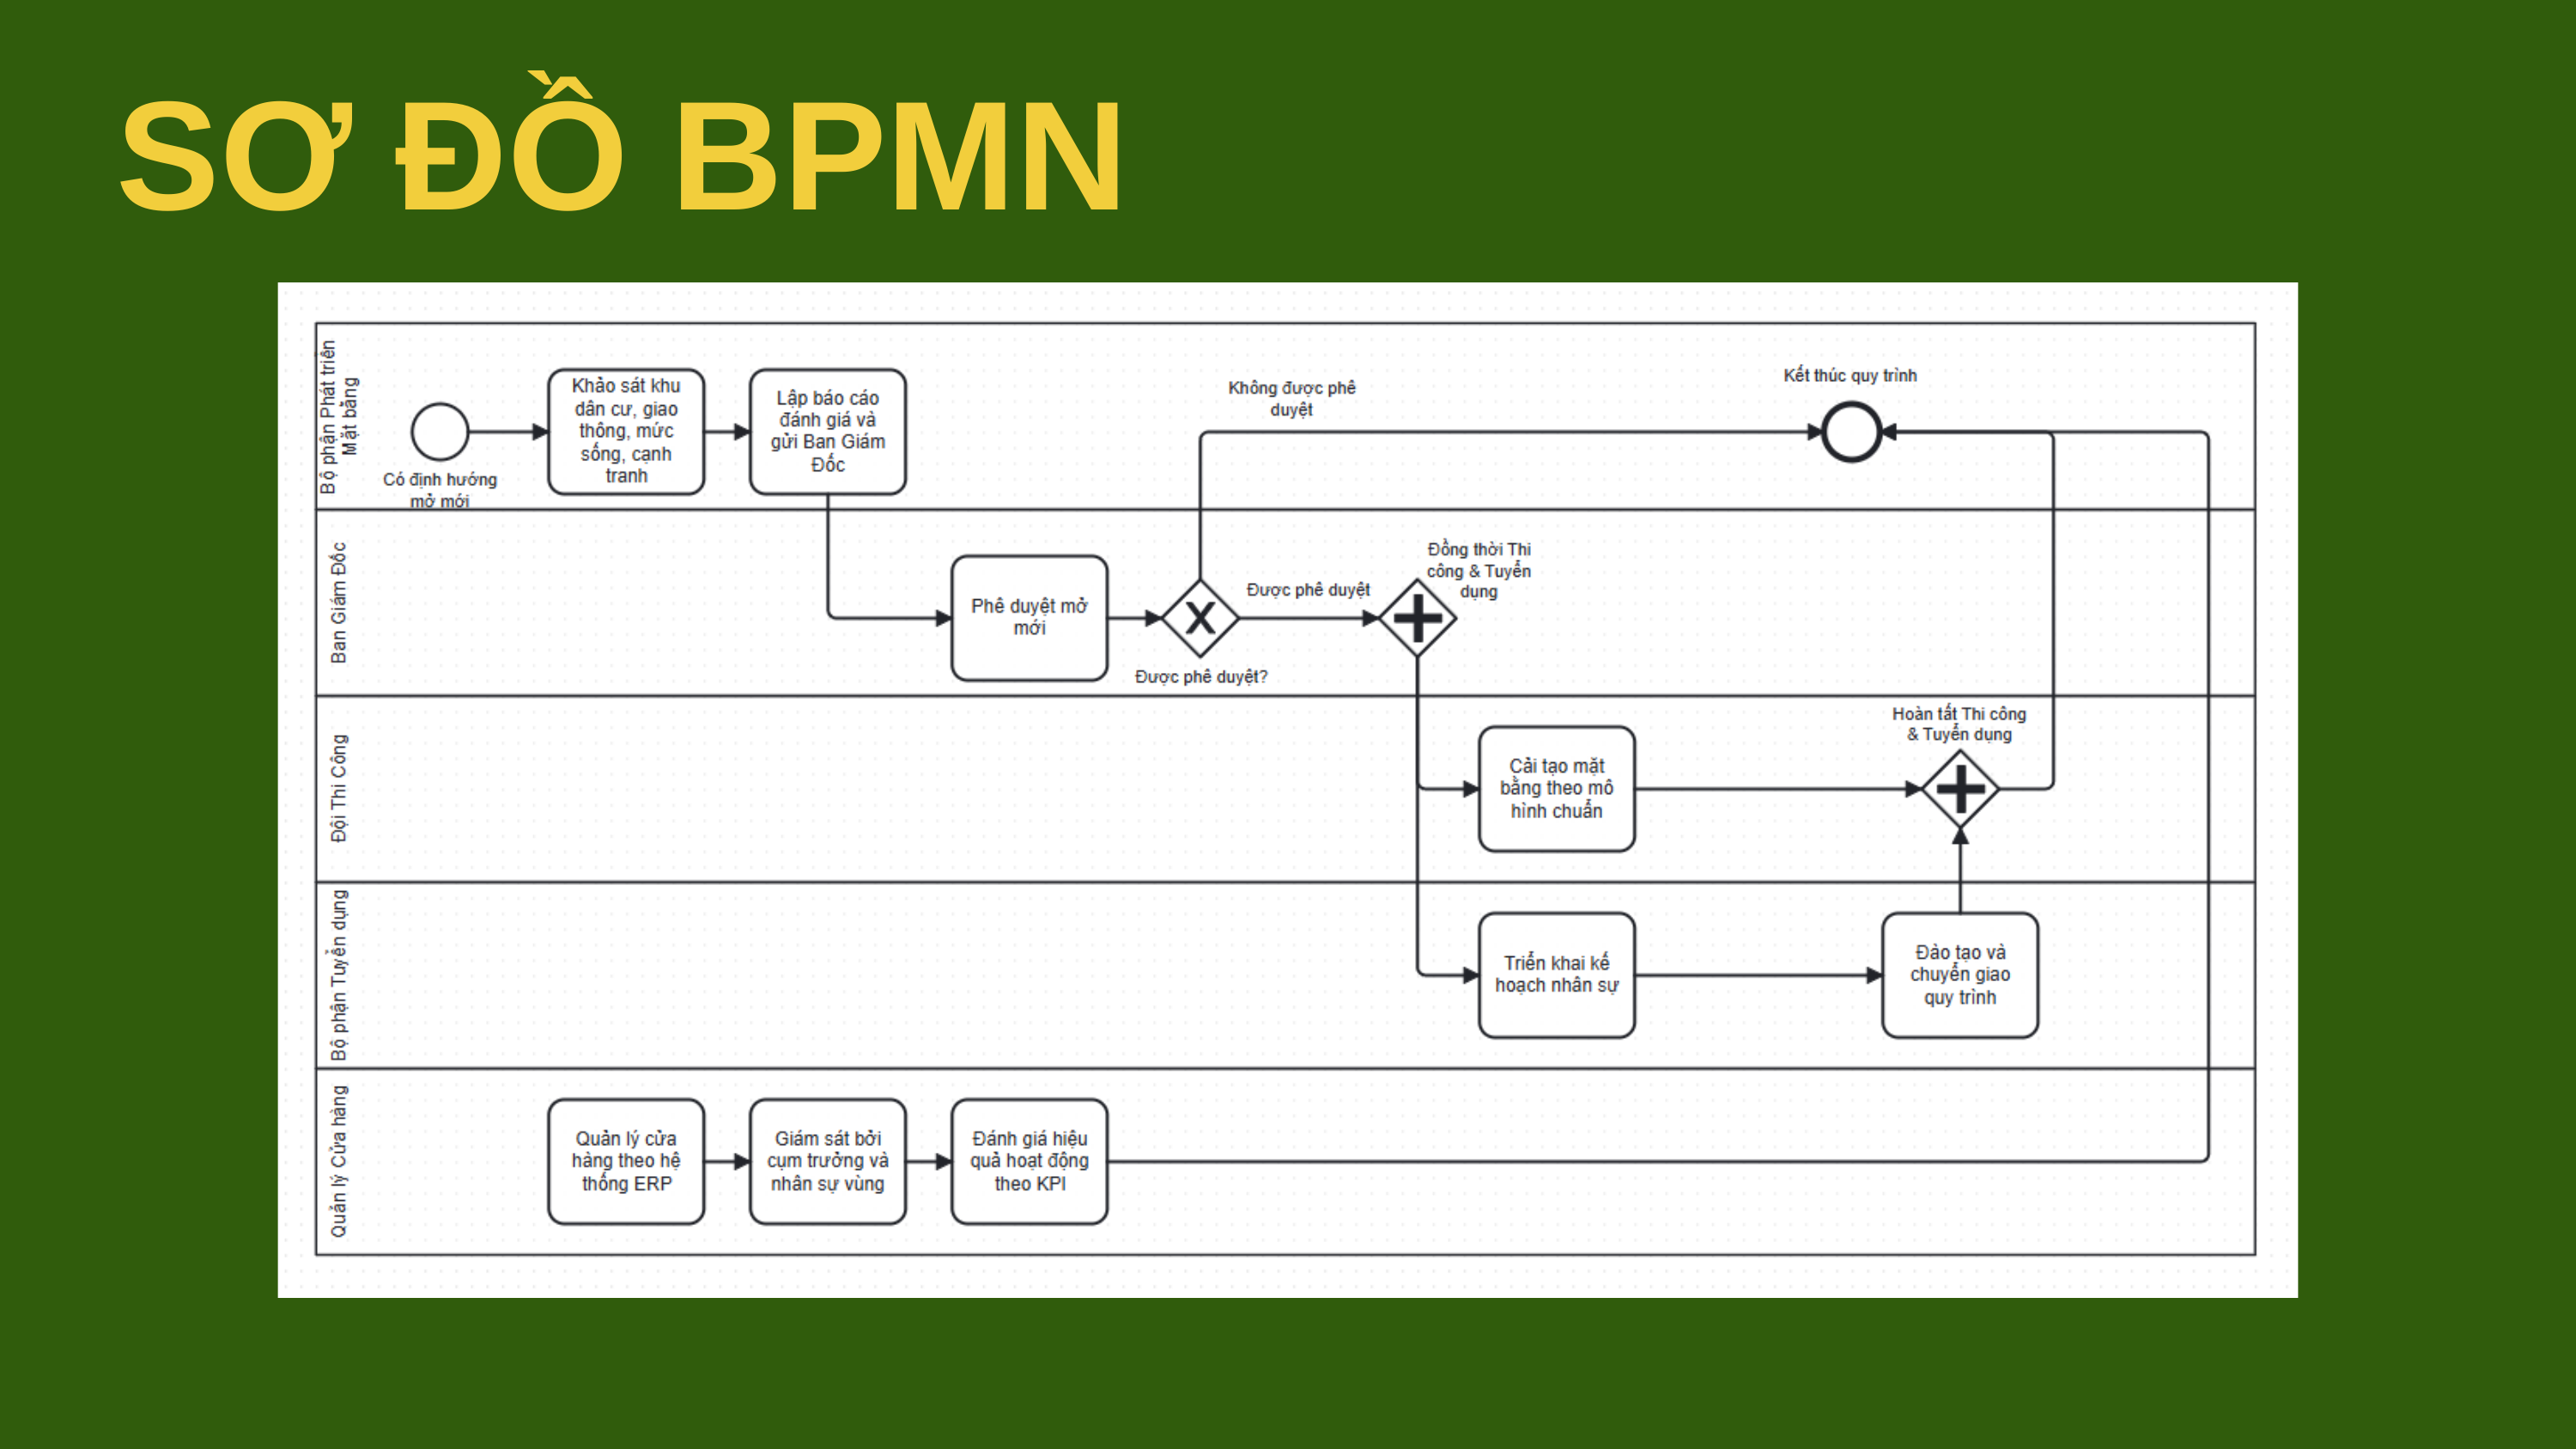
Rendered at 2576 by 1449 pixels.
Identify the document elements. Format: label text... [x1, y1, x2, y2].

text_box [277, 282, 2299, 1299]
text_box SƠ ĐỒ BPMN [116, 49, 1197, 241]
